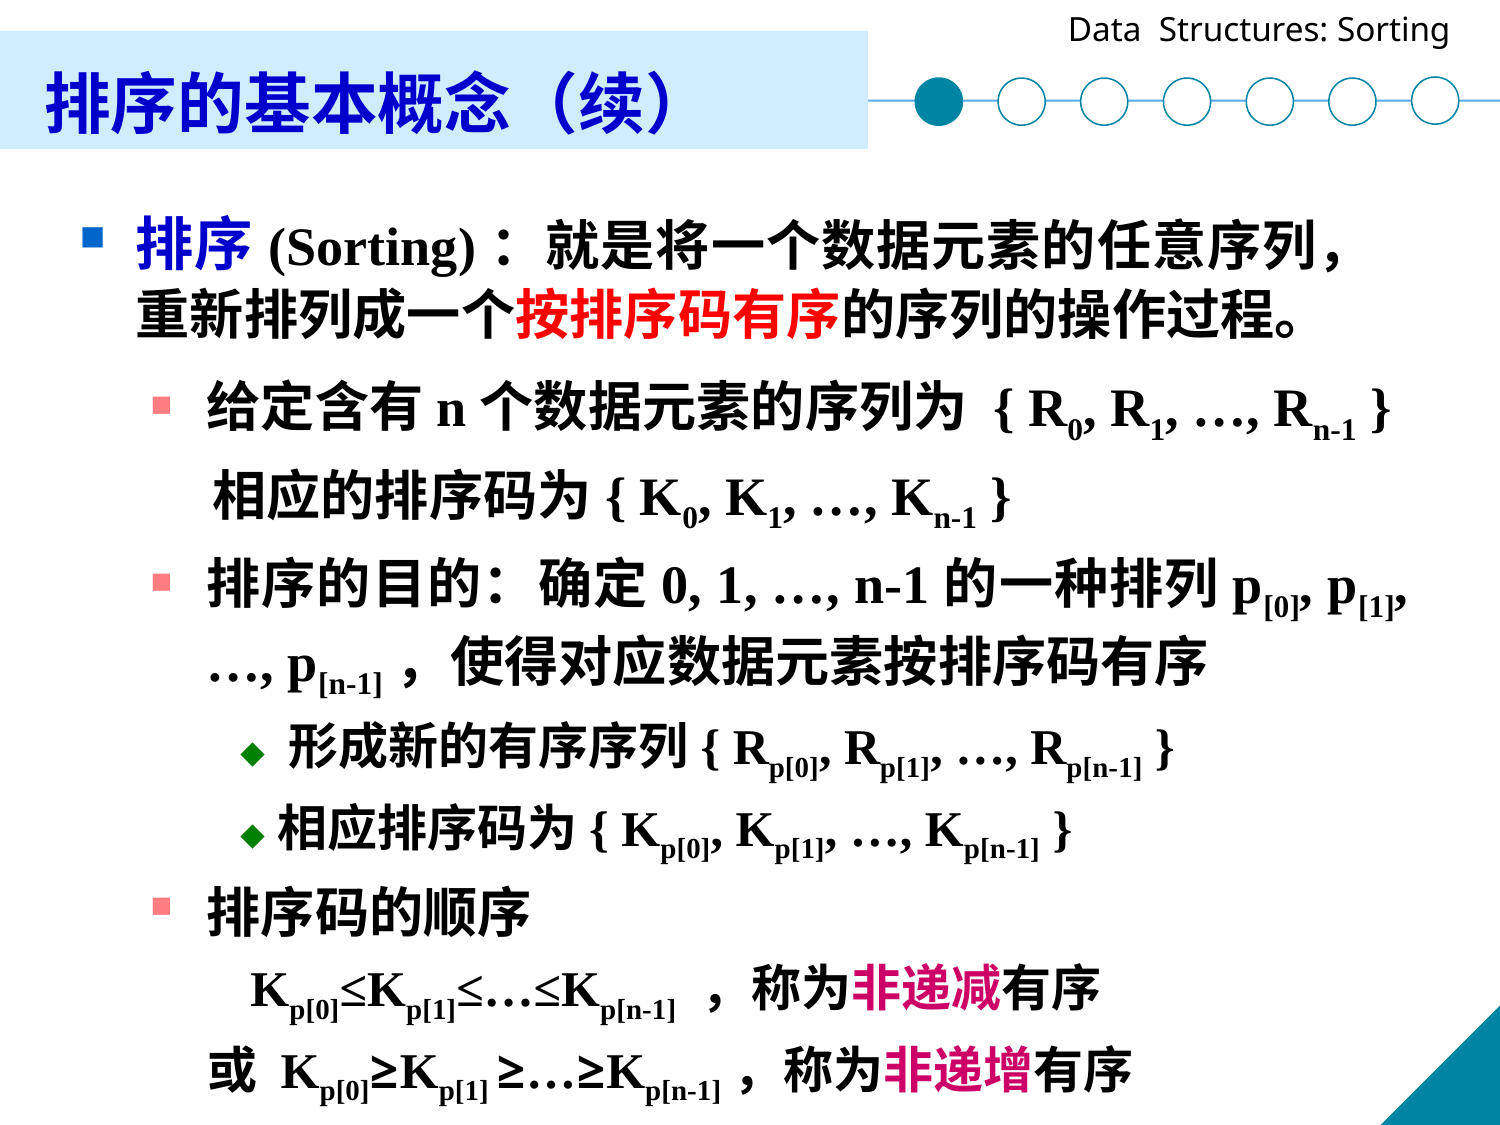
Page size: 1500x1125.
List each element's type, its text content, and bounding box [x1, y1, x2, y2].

text_box 排序(Sorting)：就是将一个数据元素的任意序列，重新排列成一个按排序码有序的序列的操作过程。 [64, 196, 1388, 386]
text_box [1163, 78, 1211, 126]
text_box 排序的基本概念（续） [29, 54, 762, 150]
text_box [1328, 78, 1376, 126]
text_box [1246, 78, 1294, 126]
text_box [915, 78, 963, 126]
text_box [1411, 77, 1459, 125]
text_box 给定含有n个数据元素的序列为 { R0, R1, …, Rn-1 } 相应的排序码为{ K0, K1, …, Kn-1 } 排序的目的：确定0, 1, …, n-1的一种排列p[0], p[1], …, p[n-1]，使得对应数据元素按排序码有序 ◆ 形成新的有序序列{ Rp[0], Rp[1], …, Rp[n-1] } ◆ 相应排序码为{ Kp[0], Kp[1], …, Kp[n-1] } 排序码的顺序 Kp[0]≤Kp[1]≤…≤Kp[n-1] ，称为非递减有序 或 Kp[0]≥Kp[1] ≥…≥Kp[n-1]，称为非递增有序 [135, 361, 1424, 1043]
text_box [998, 78, 1046, 126]
text_box [1080, 78, 1128, 126]
